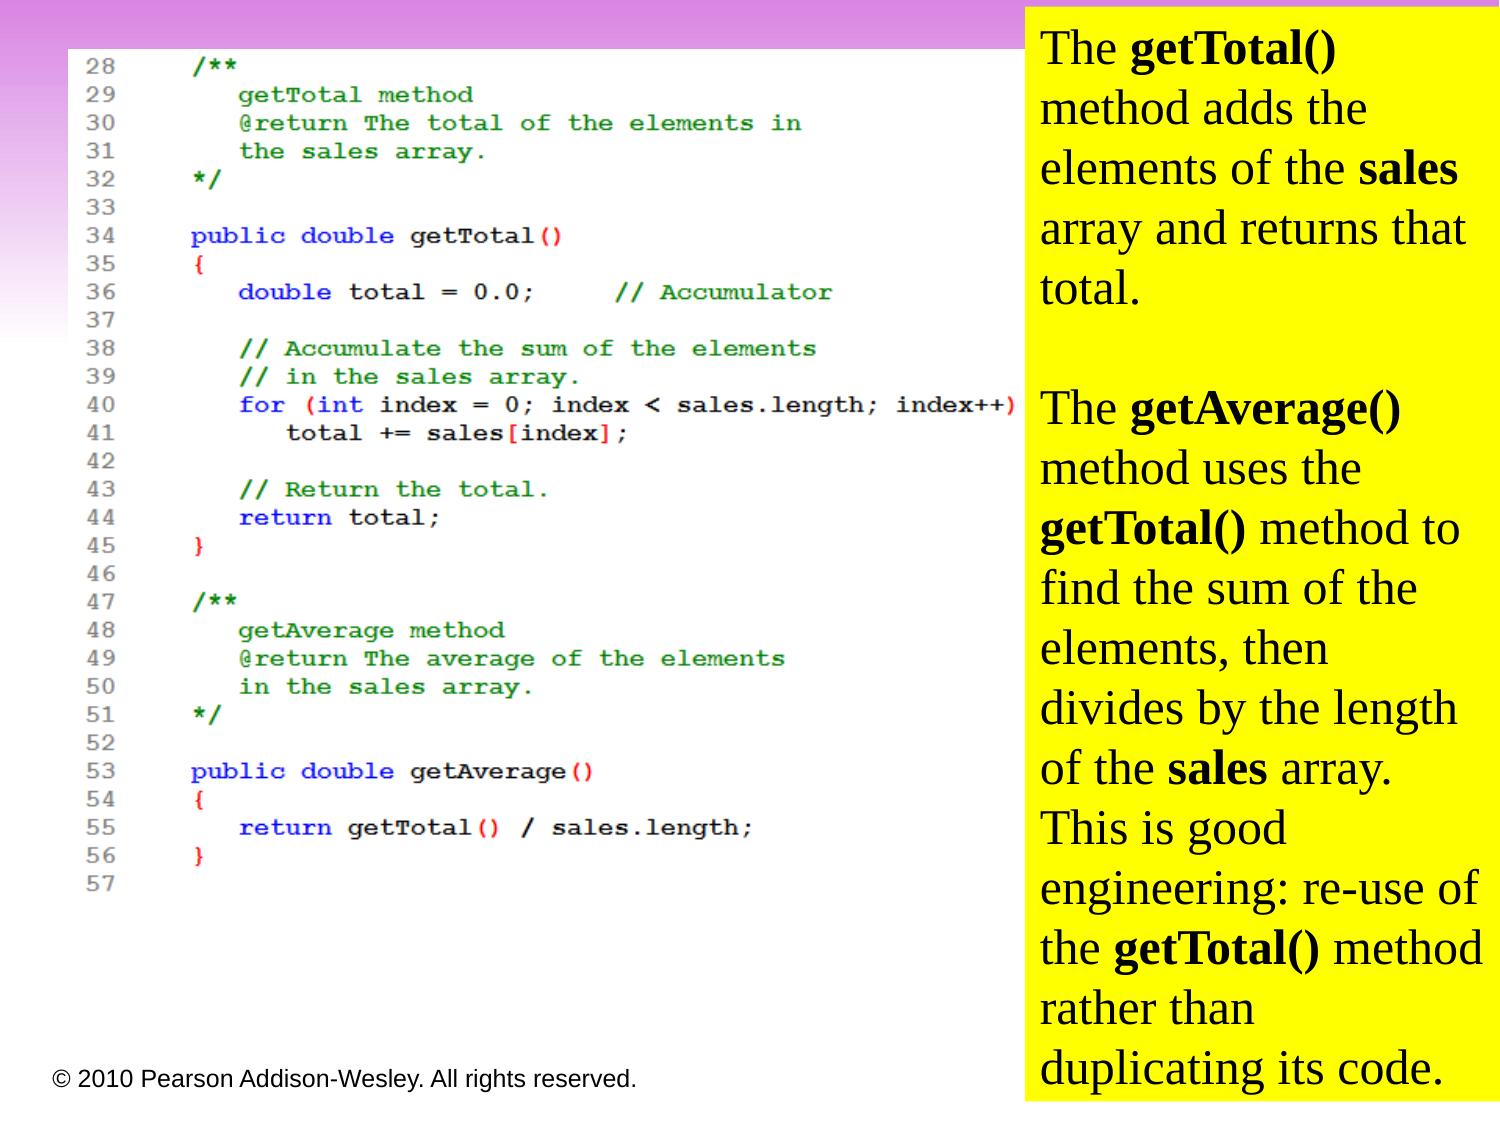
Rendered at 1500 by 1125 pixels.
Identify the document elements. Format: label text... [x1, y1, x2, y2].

text_box The getTotal() method adds the elements of the sales array and returns that total. The getAverage() method uses the getTotal() method to find the sum of the elements, then divides by the length of the sales array. This is good engineering: re-use of the getTotal() method rather than duplicating its code. [1025, 6, 1500, 1102]
picture [68, 49, 1038, 896]
